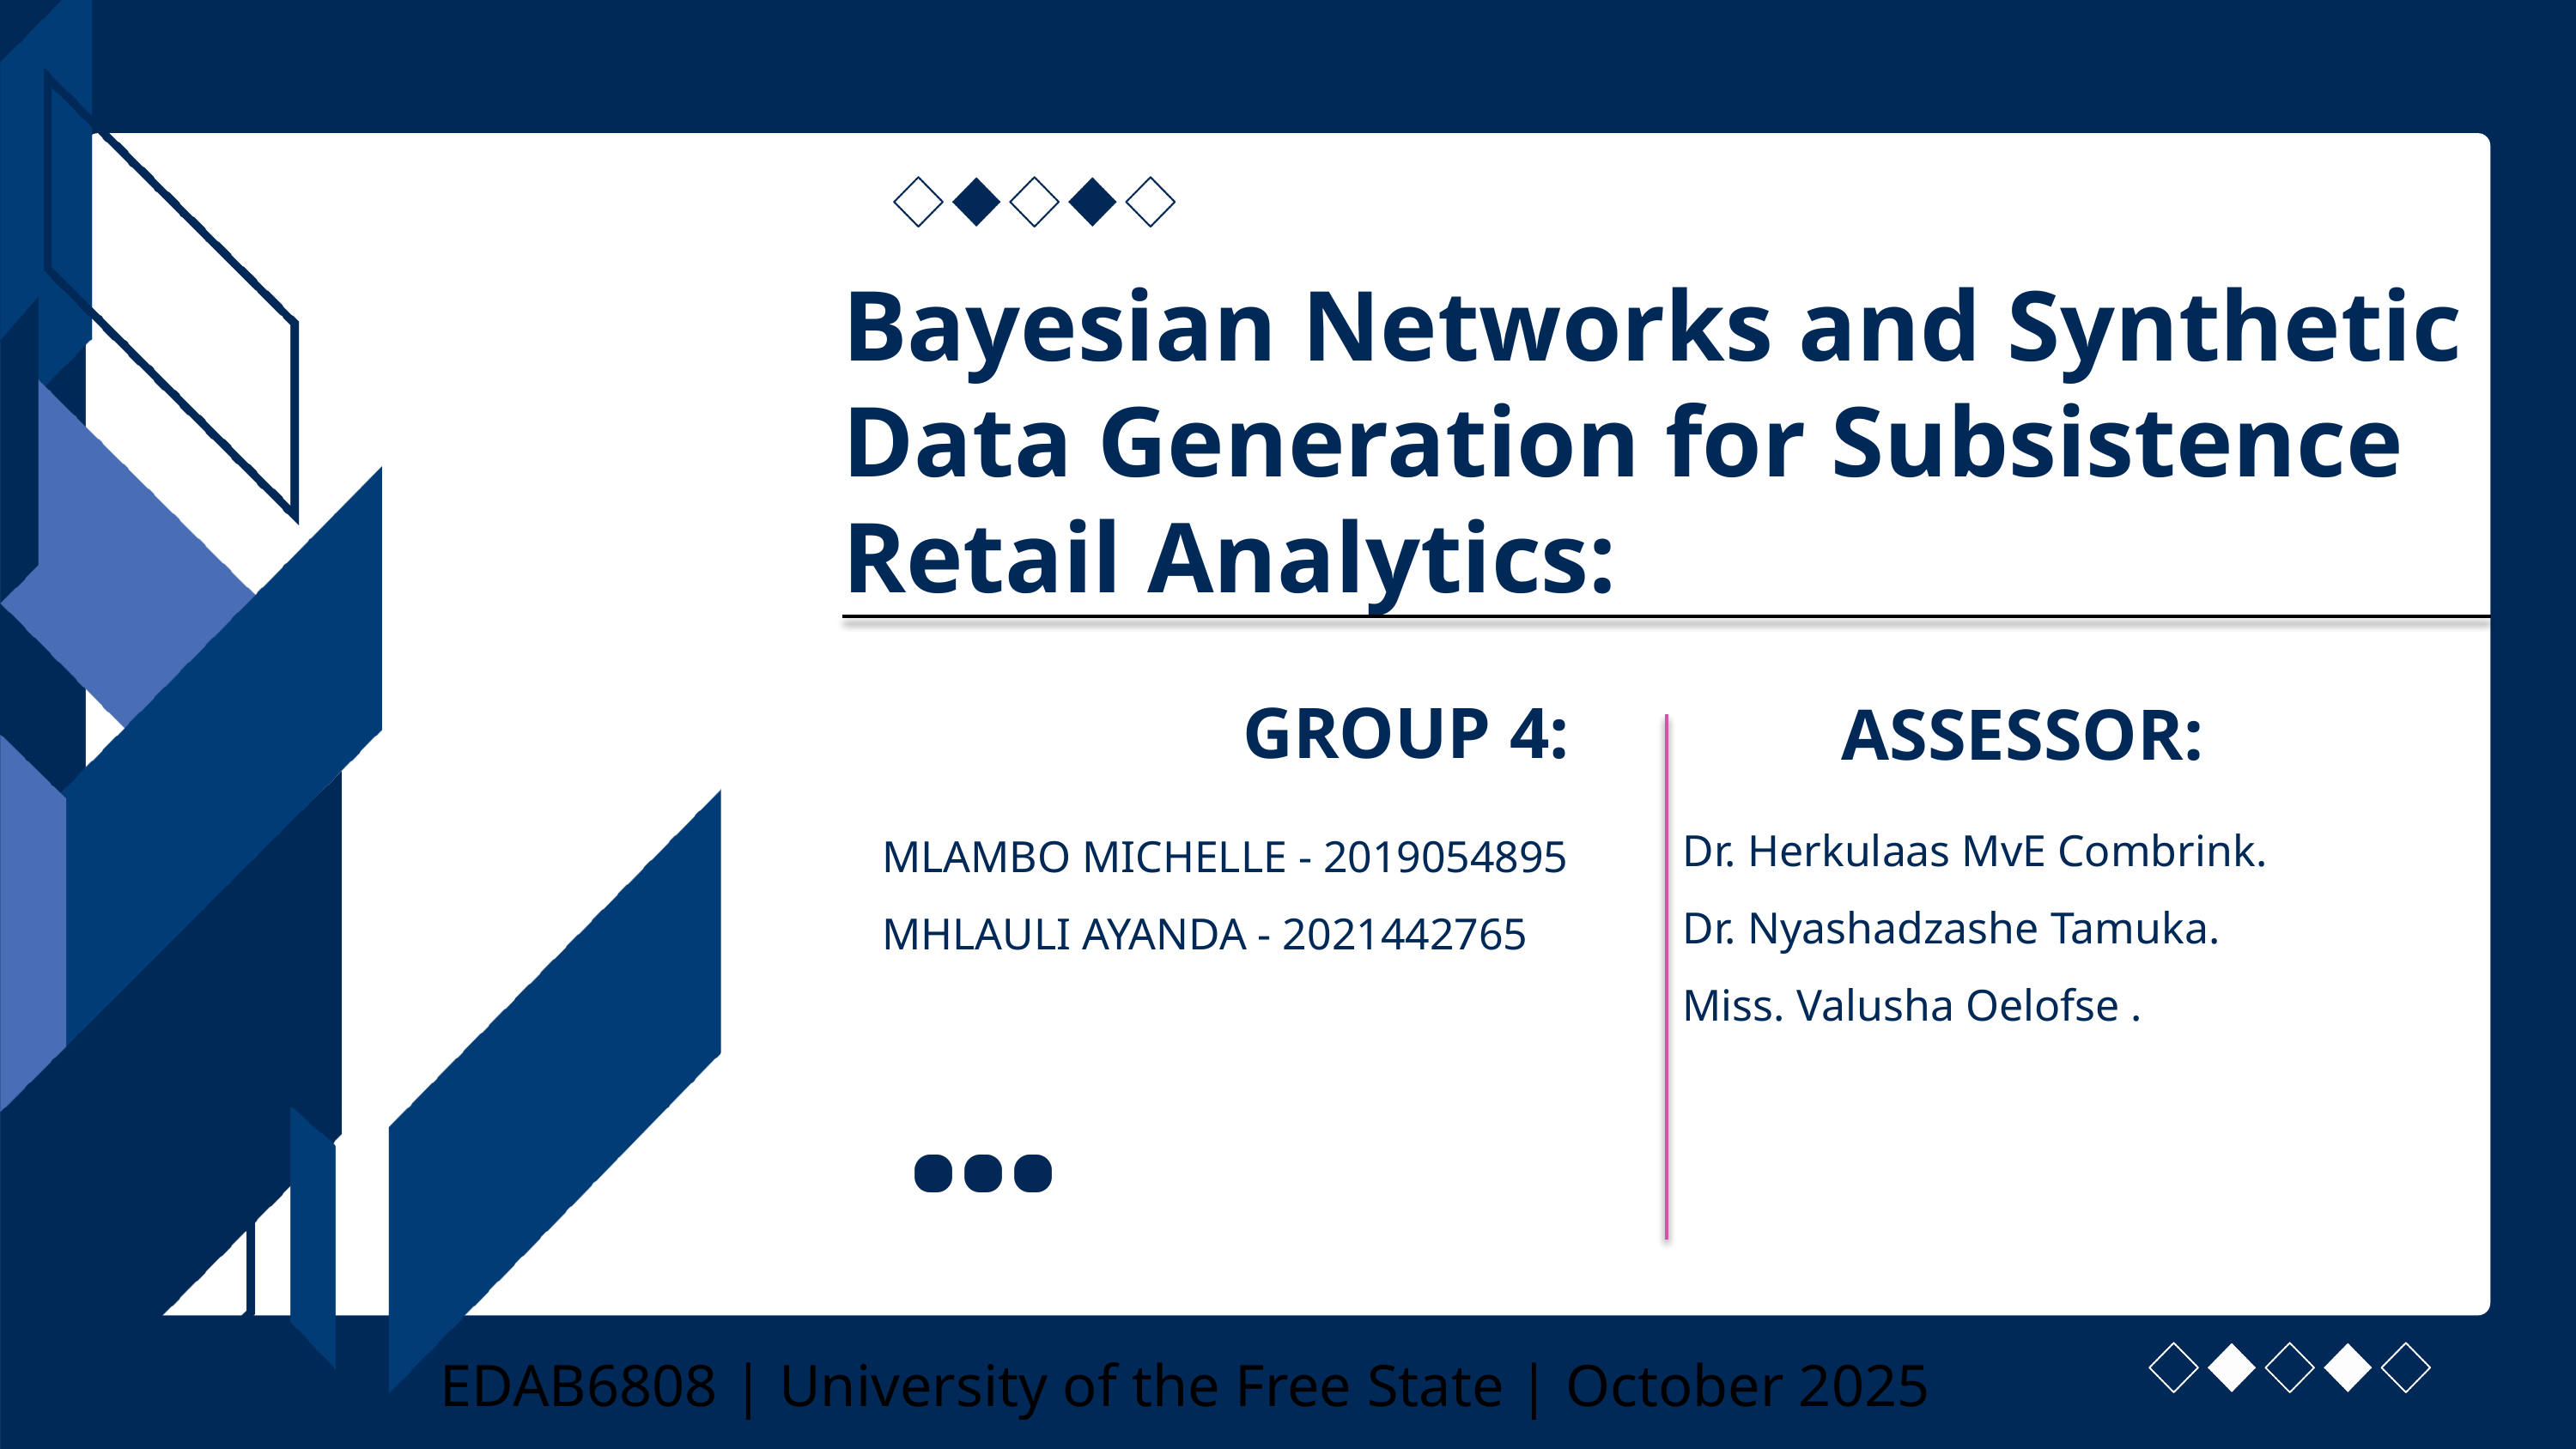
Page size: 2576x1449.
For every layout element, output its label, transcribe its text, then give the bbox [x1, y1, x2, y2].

text_box [0, 0, 721, 1449]
text_box EDAB6808 | University of the Free State | October 2025 [440, 1349, 2109, 1419]
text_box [85, 132, 2491, 1316]
text_box [2148, 1342, 2432, 1393]
